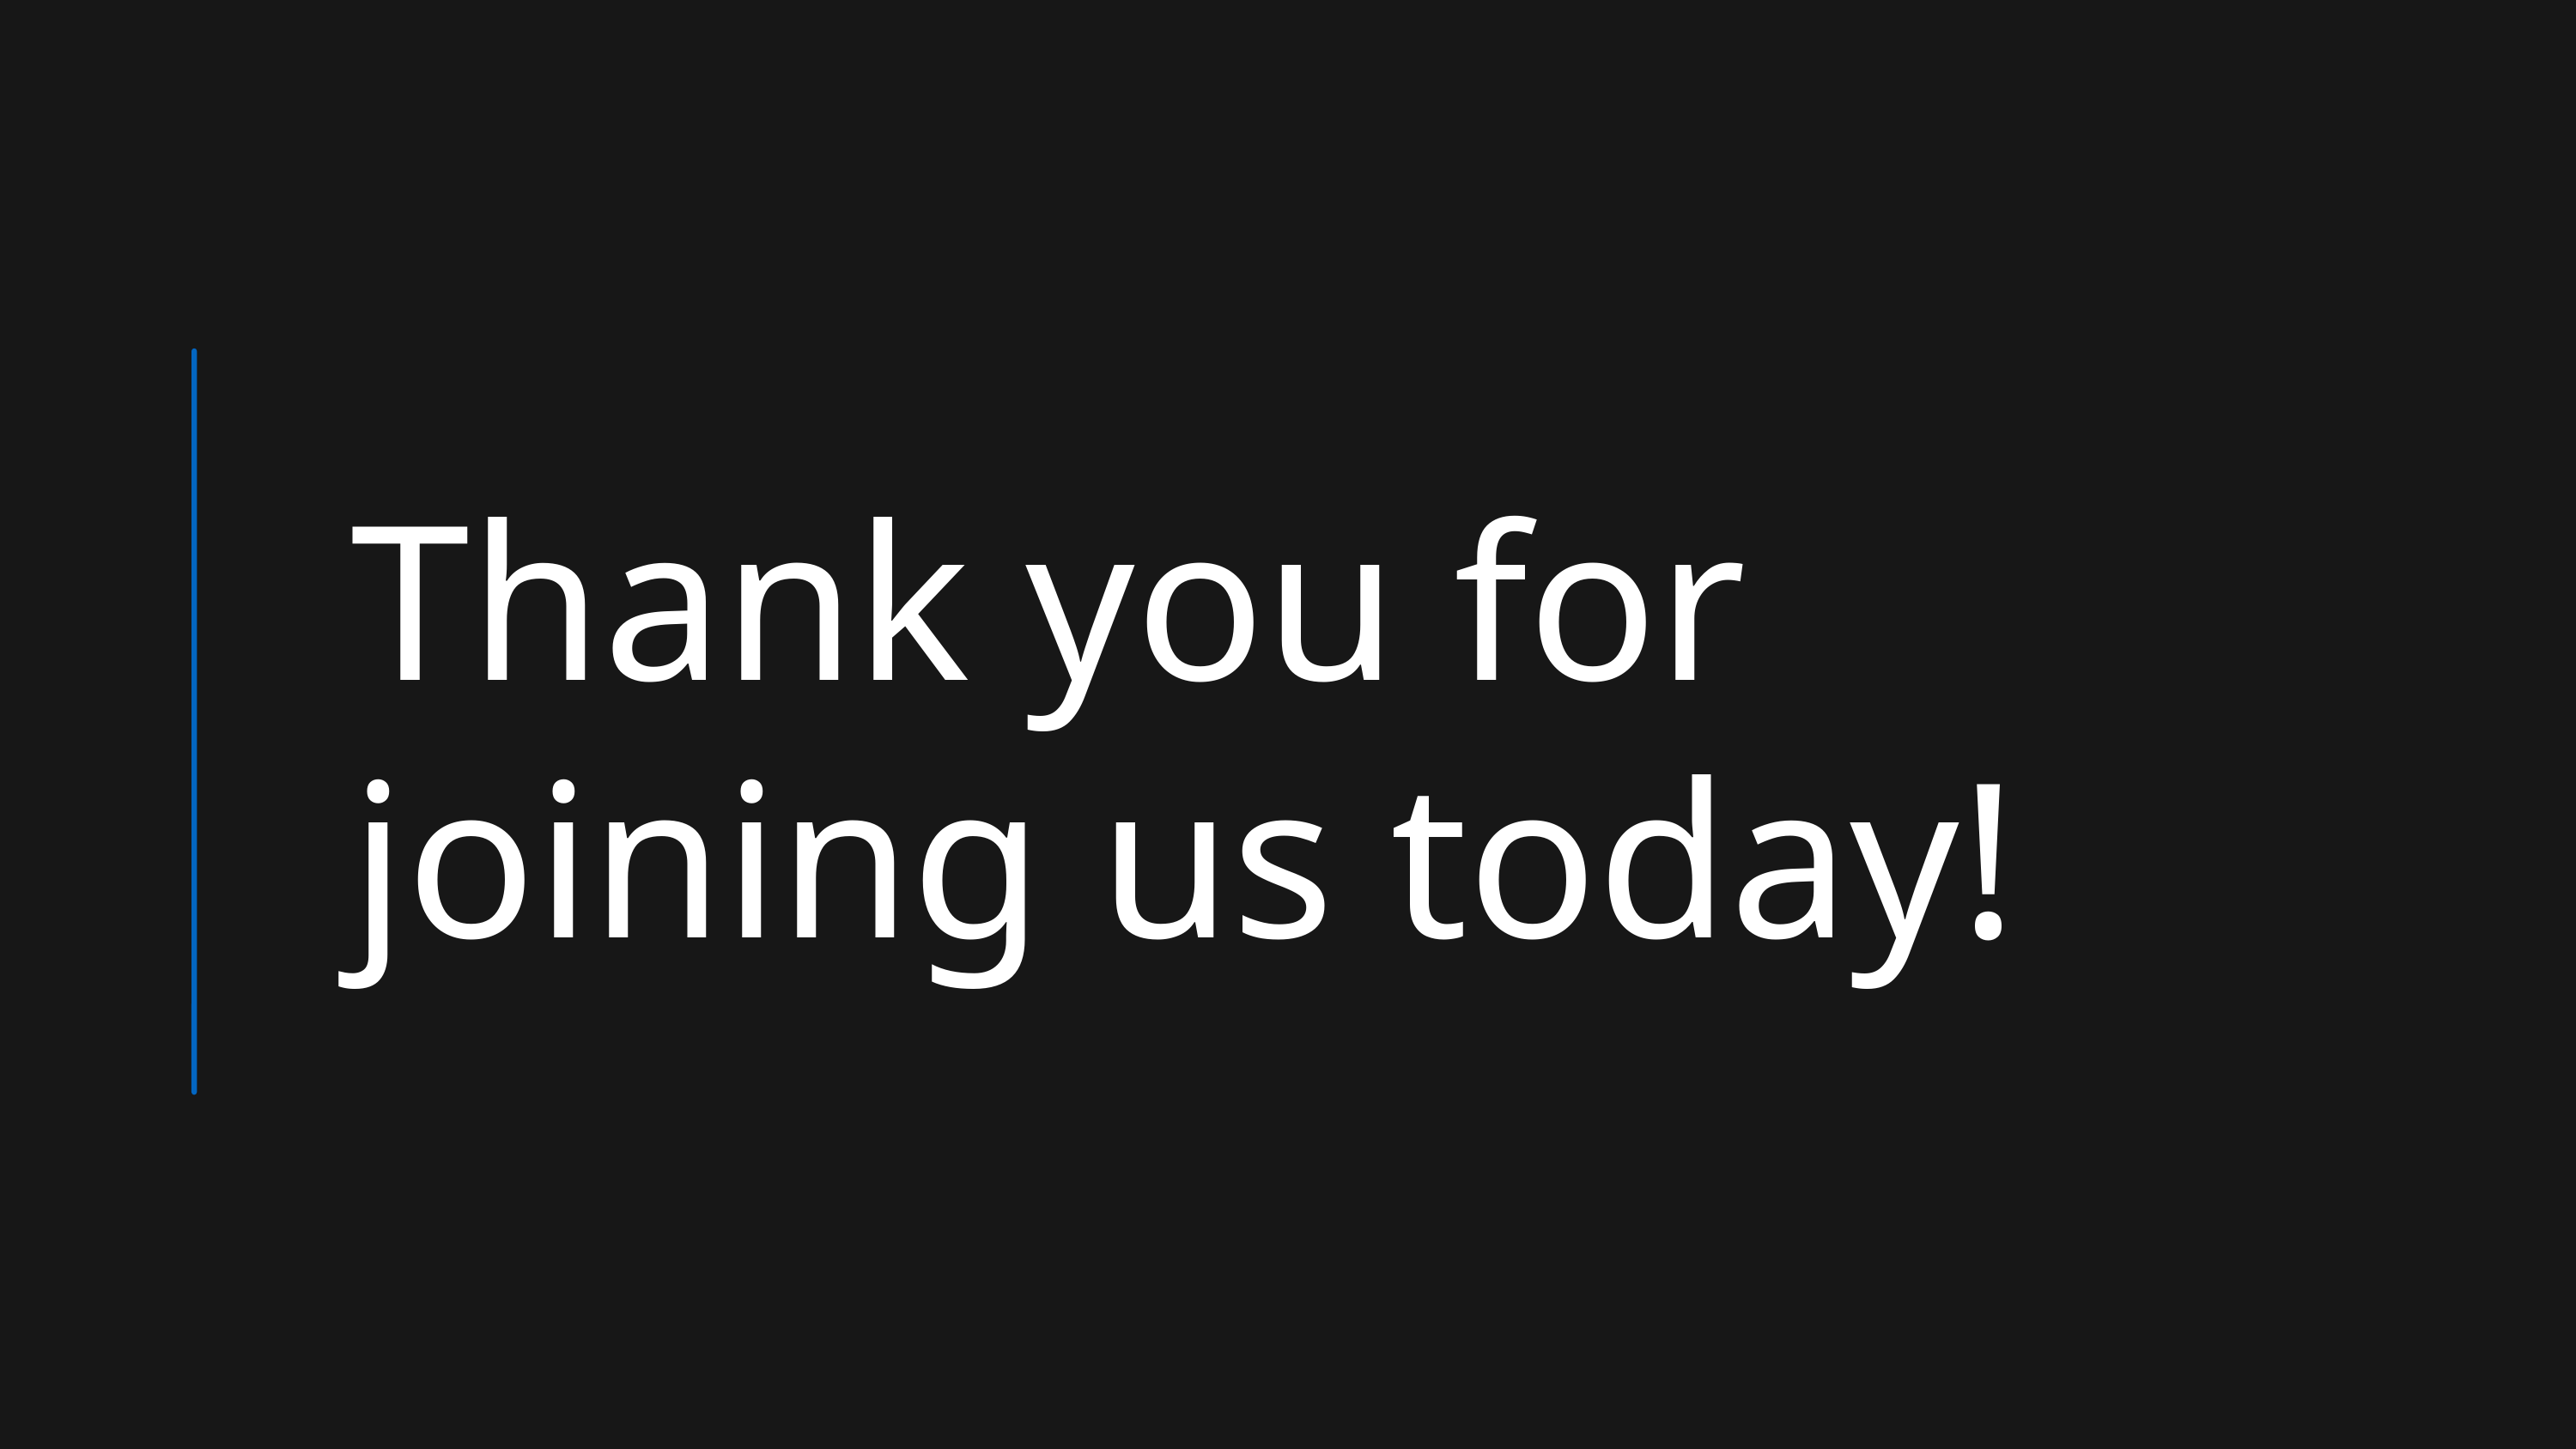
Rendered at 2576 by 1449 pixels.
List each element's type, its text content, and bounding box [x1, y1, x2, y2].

text_box Thank you for joining us today! [350, 465, 2129, 981]
